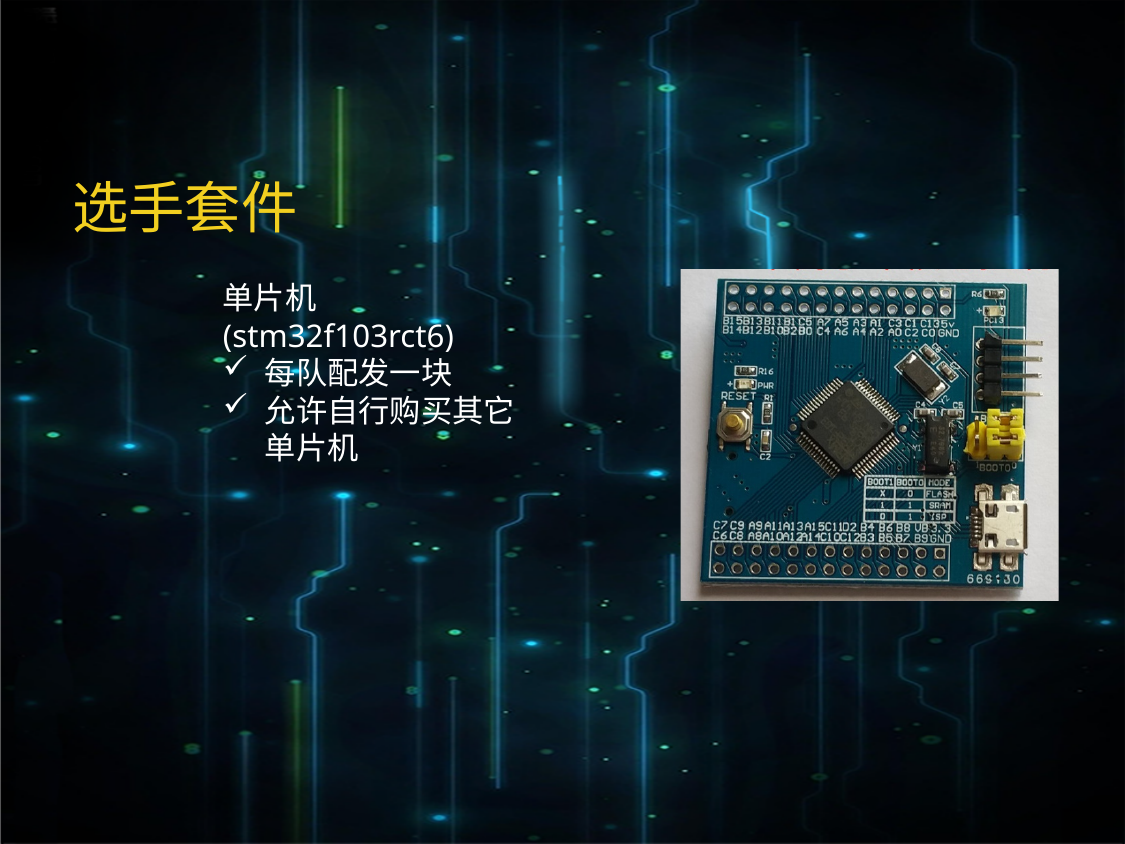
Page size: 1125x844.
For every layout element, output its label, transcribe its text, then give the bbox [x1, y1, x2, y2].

text_box 单片机(stm32f103rct6) 每队配发一块 允许自行购买其它单片机 [208, 271, 554, 474]
picture [0, 0, 1125, 844]
text_box 选手套件 [57, 164, 536, 248]
